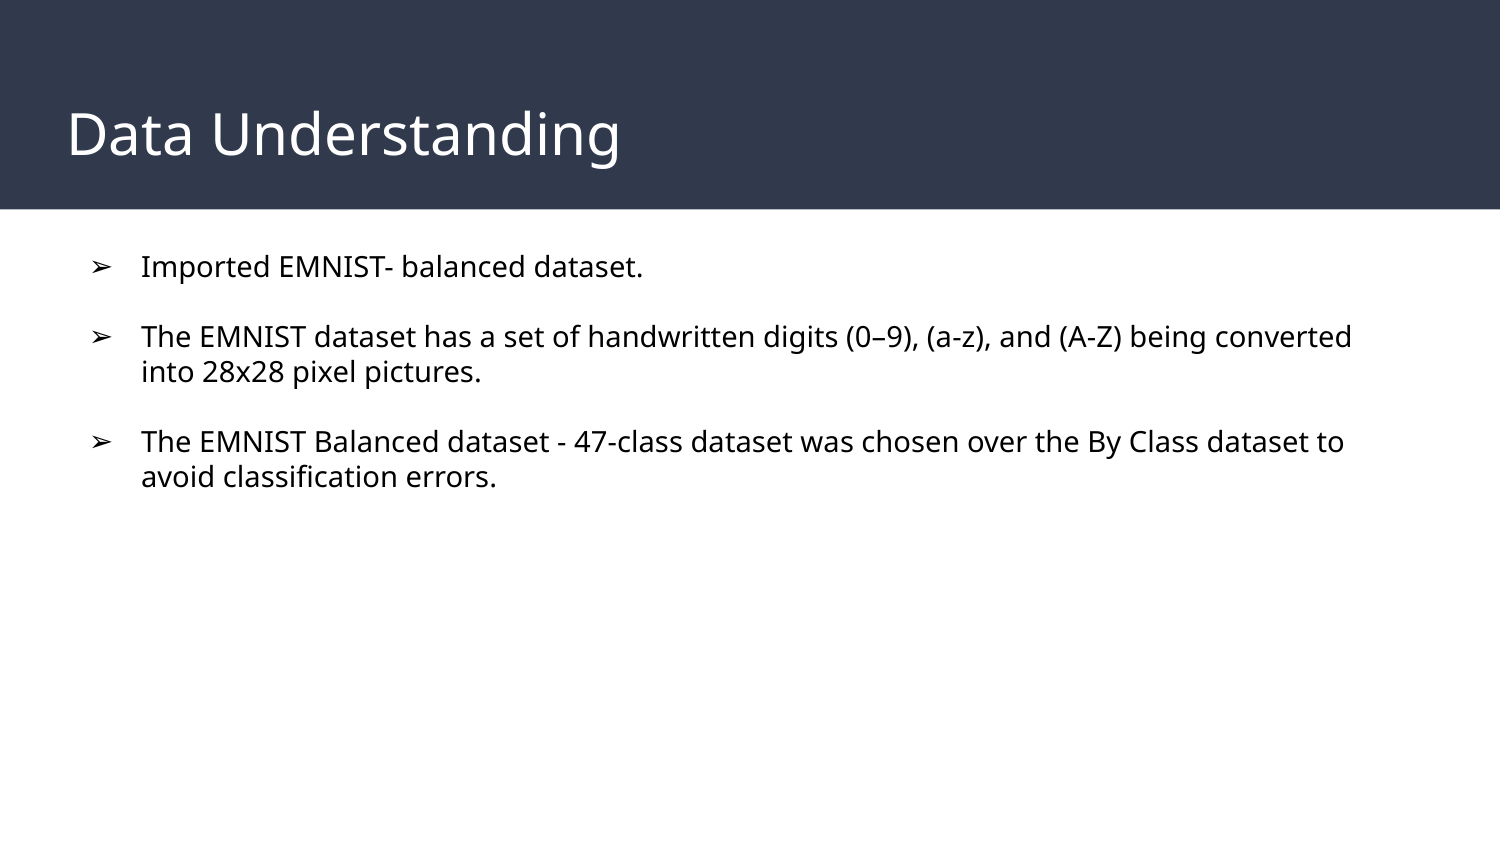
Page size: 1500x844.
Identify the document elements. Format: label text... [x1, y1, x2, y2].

text_box Imported EMNIST- balanced dataset. The EMNIST dataset has a set of handwritten digits (0–9), (a-z), and (A-Z) being converted into 28x28 pixel pictures. The EMNIST Balanced dataset - 47-class dataset was chosen over the By Class dataset to avoid classification errors. ​​ [51, 233, 1395, 613]
title Data Understanding [51, 82, 1449, 185]
